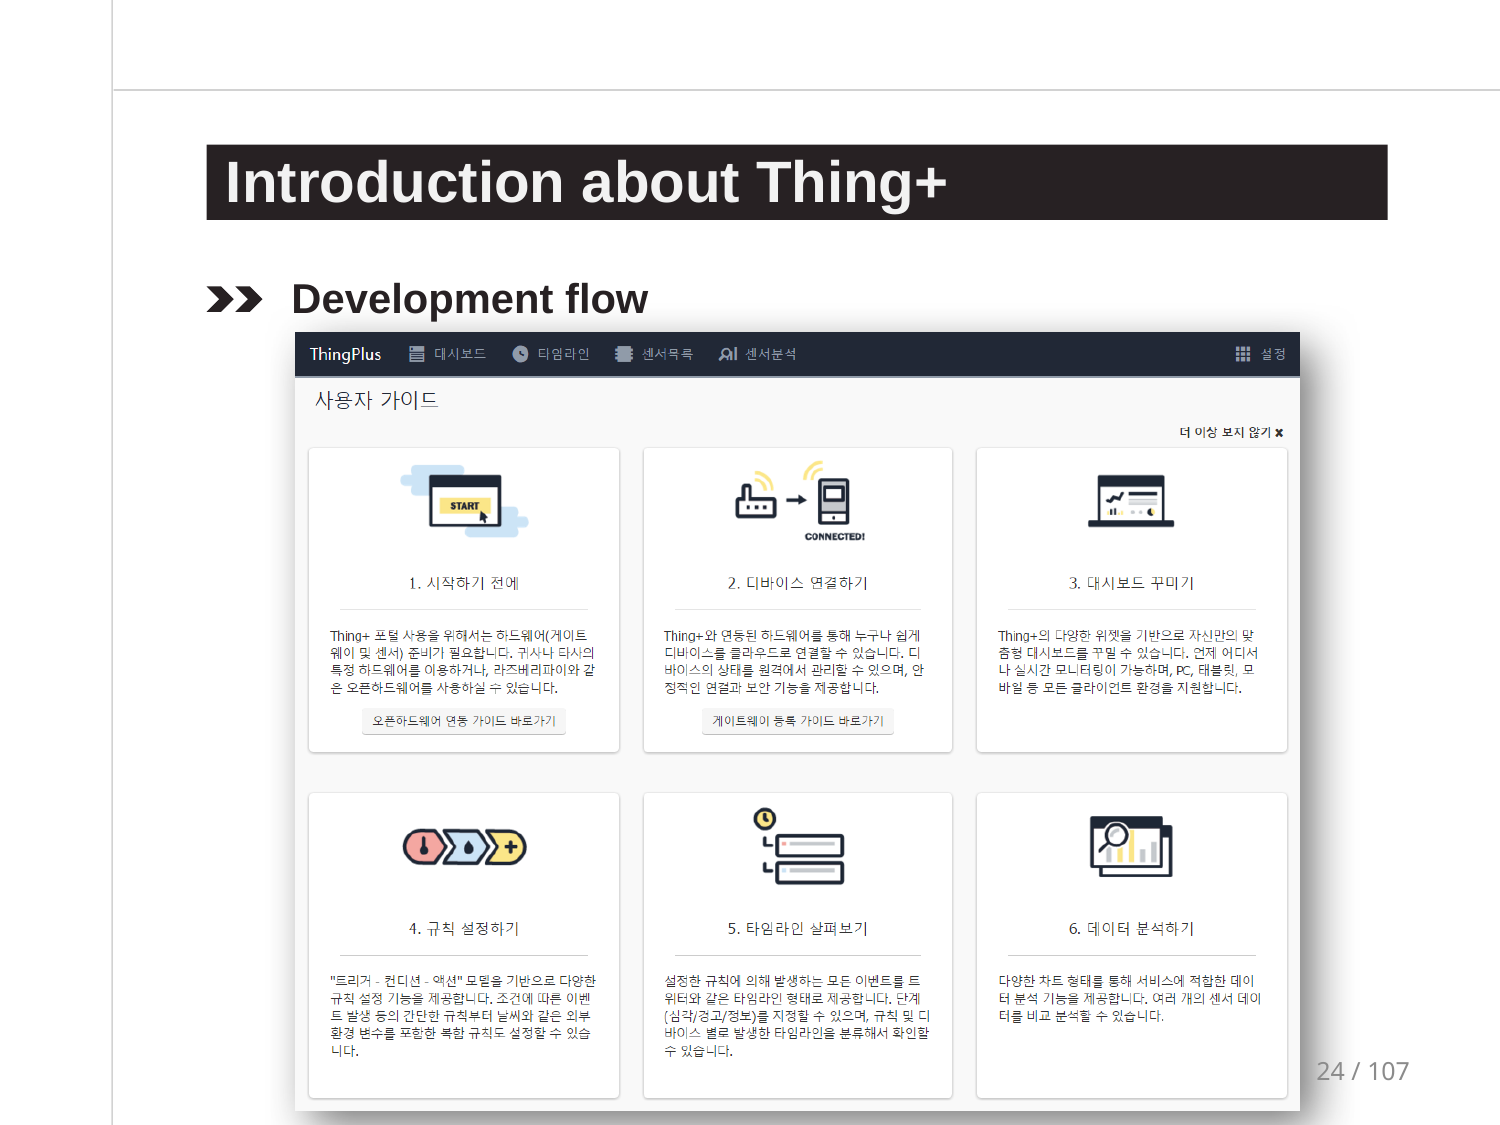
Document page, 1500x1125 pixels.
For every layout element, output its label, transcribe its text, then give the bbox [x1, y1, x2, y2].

slide_number 24 / 107 [1304, 1042, 1425, 1103]
text_box Introduction about Thing+ [194, 137, 1447, 222]
picture [294, 332, 1300, 1111]
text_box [206, 264, 1426, 407]
